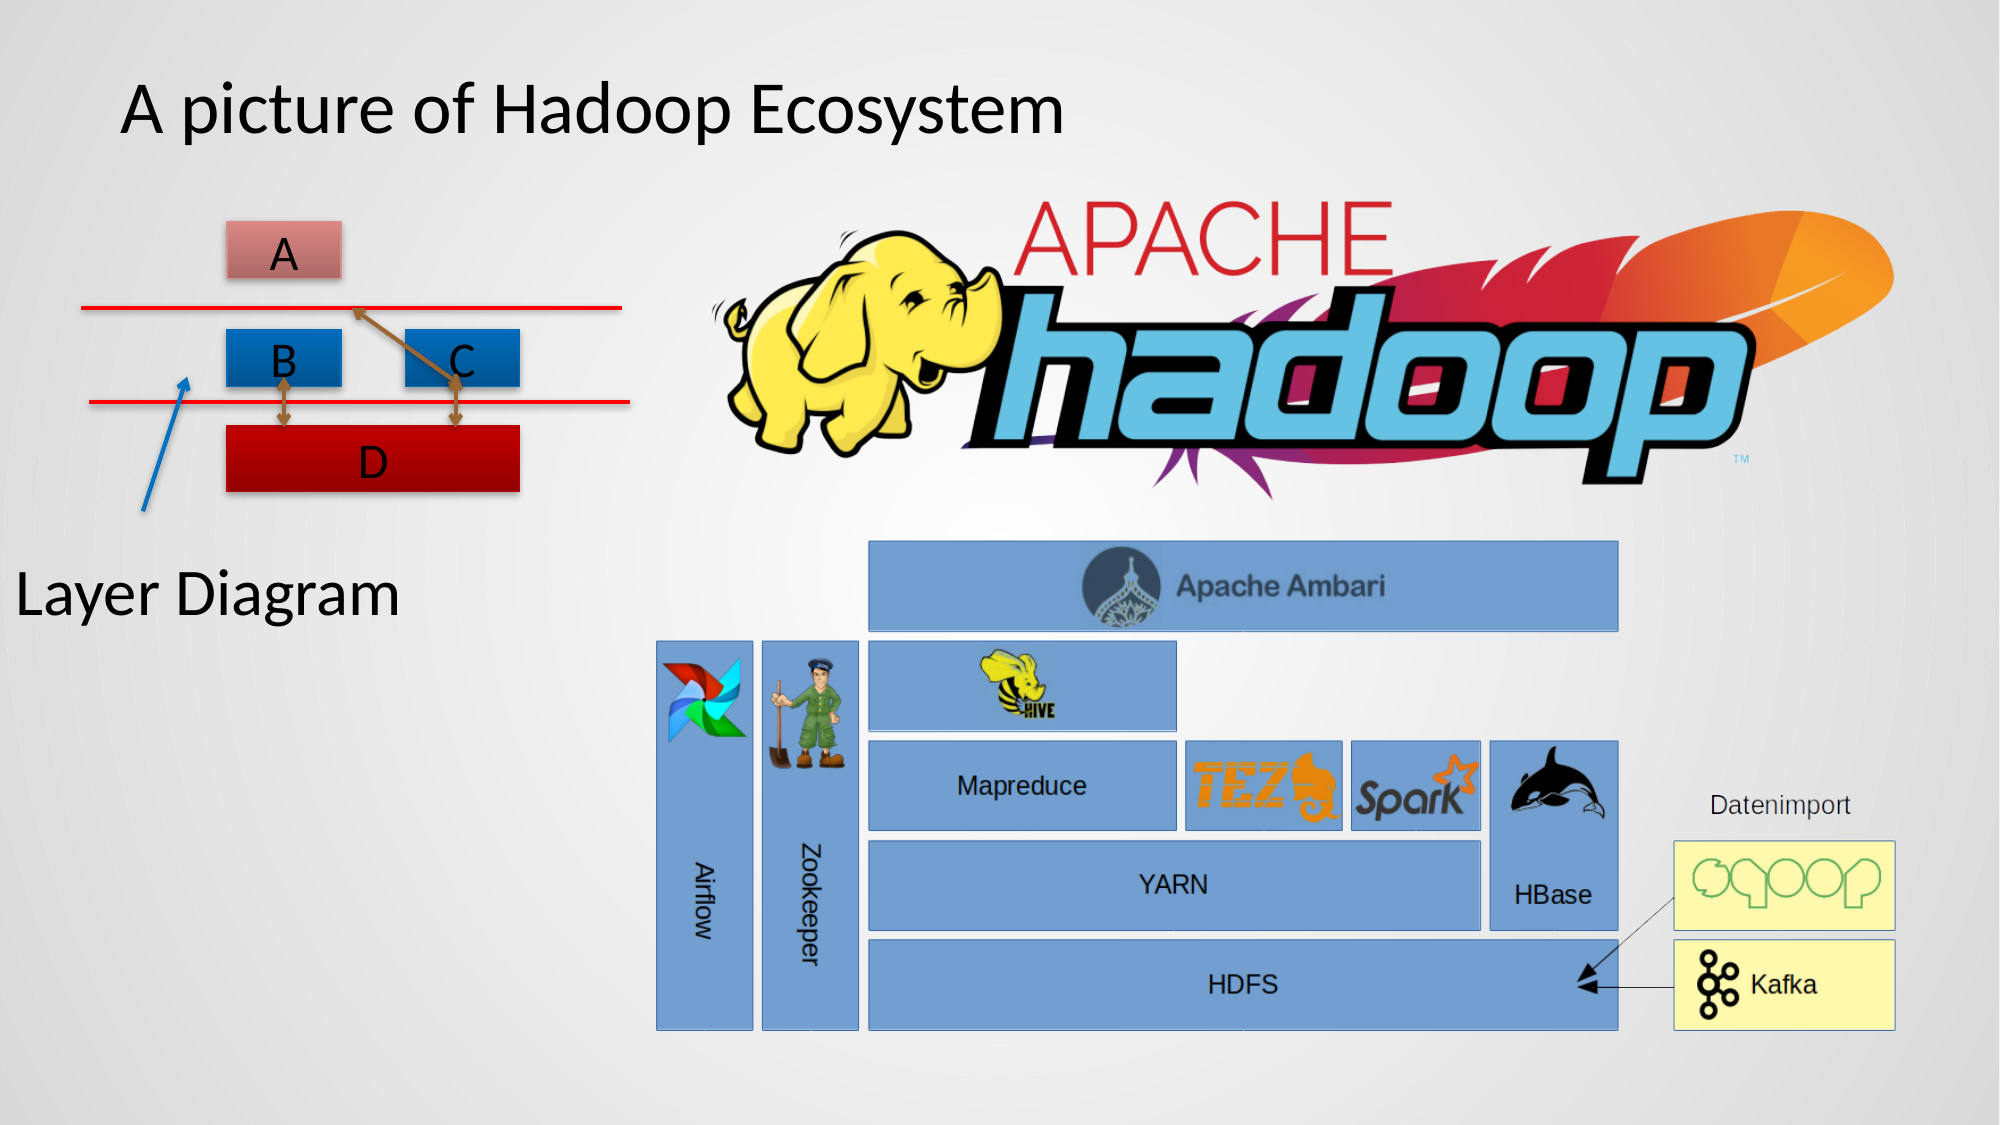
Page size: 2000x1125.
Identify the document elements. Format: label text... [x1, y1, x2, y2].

title A picture of Hadoop Ecosystem [99, 45, 1900, 162]
text_box B [226, 329, 342, 387]
text_box A [226, 221, 342, 279]
text_box D [226, 425, 520, 492]
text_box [142, 376, 188, 512]
text_box Layer Diagram [0, 540, 533, 636]
picture [646, 161, 1922, 1063]
text_box C [405, 329, 520, 387]
